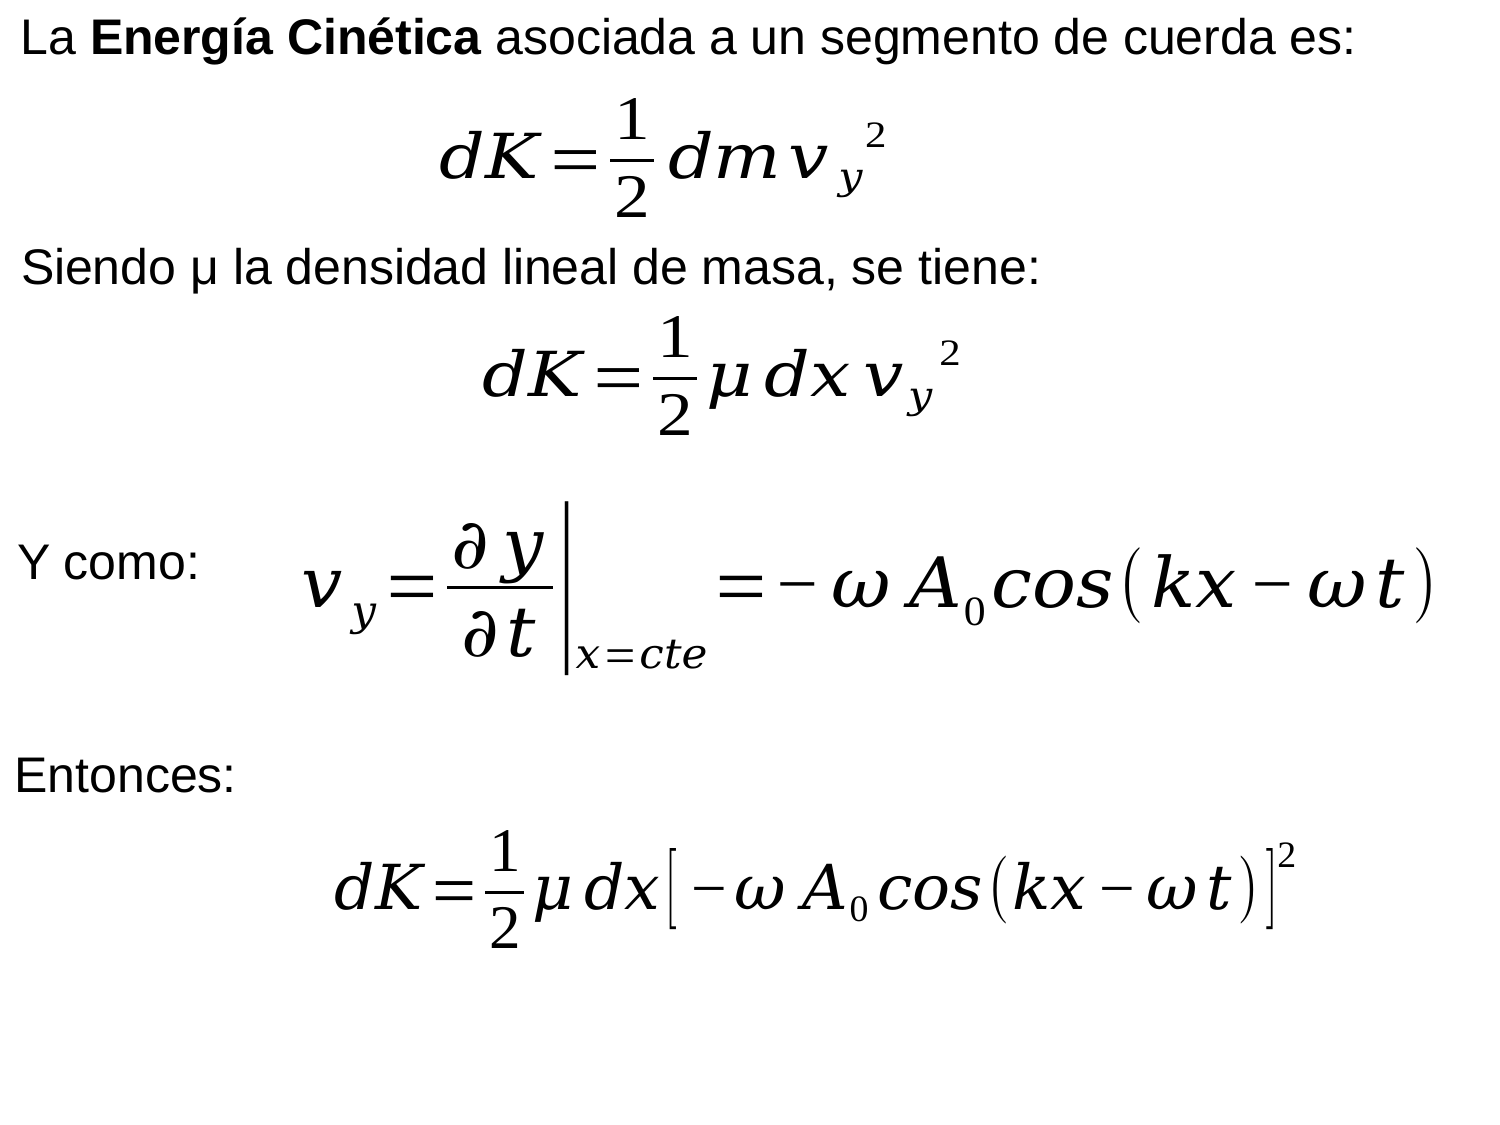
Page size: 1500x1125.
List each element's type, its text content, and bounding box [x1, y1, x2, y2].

text_box Siendo μ la densidad lineal de masa, se tiene: [6, 226, 1500, 302]
text_box La Energía Cinética asociada a un segmento de cuerda es: [5, 0, 1500, 73]
text_box Entonces: [0, 734, 331, 810]
text_box Y como: [2, 521, 278, 598]
